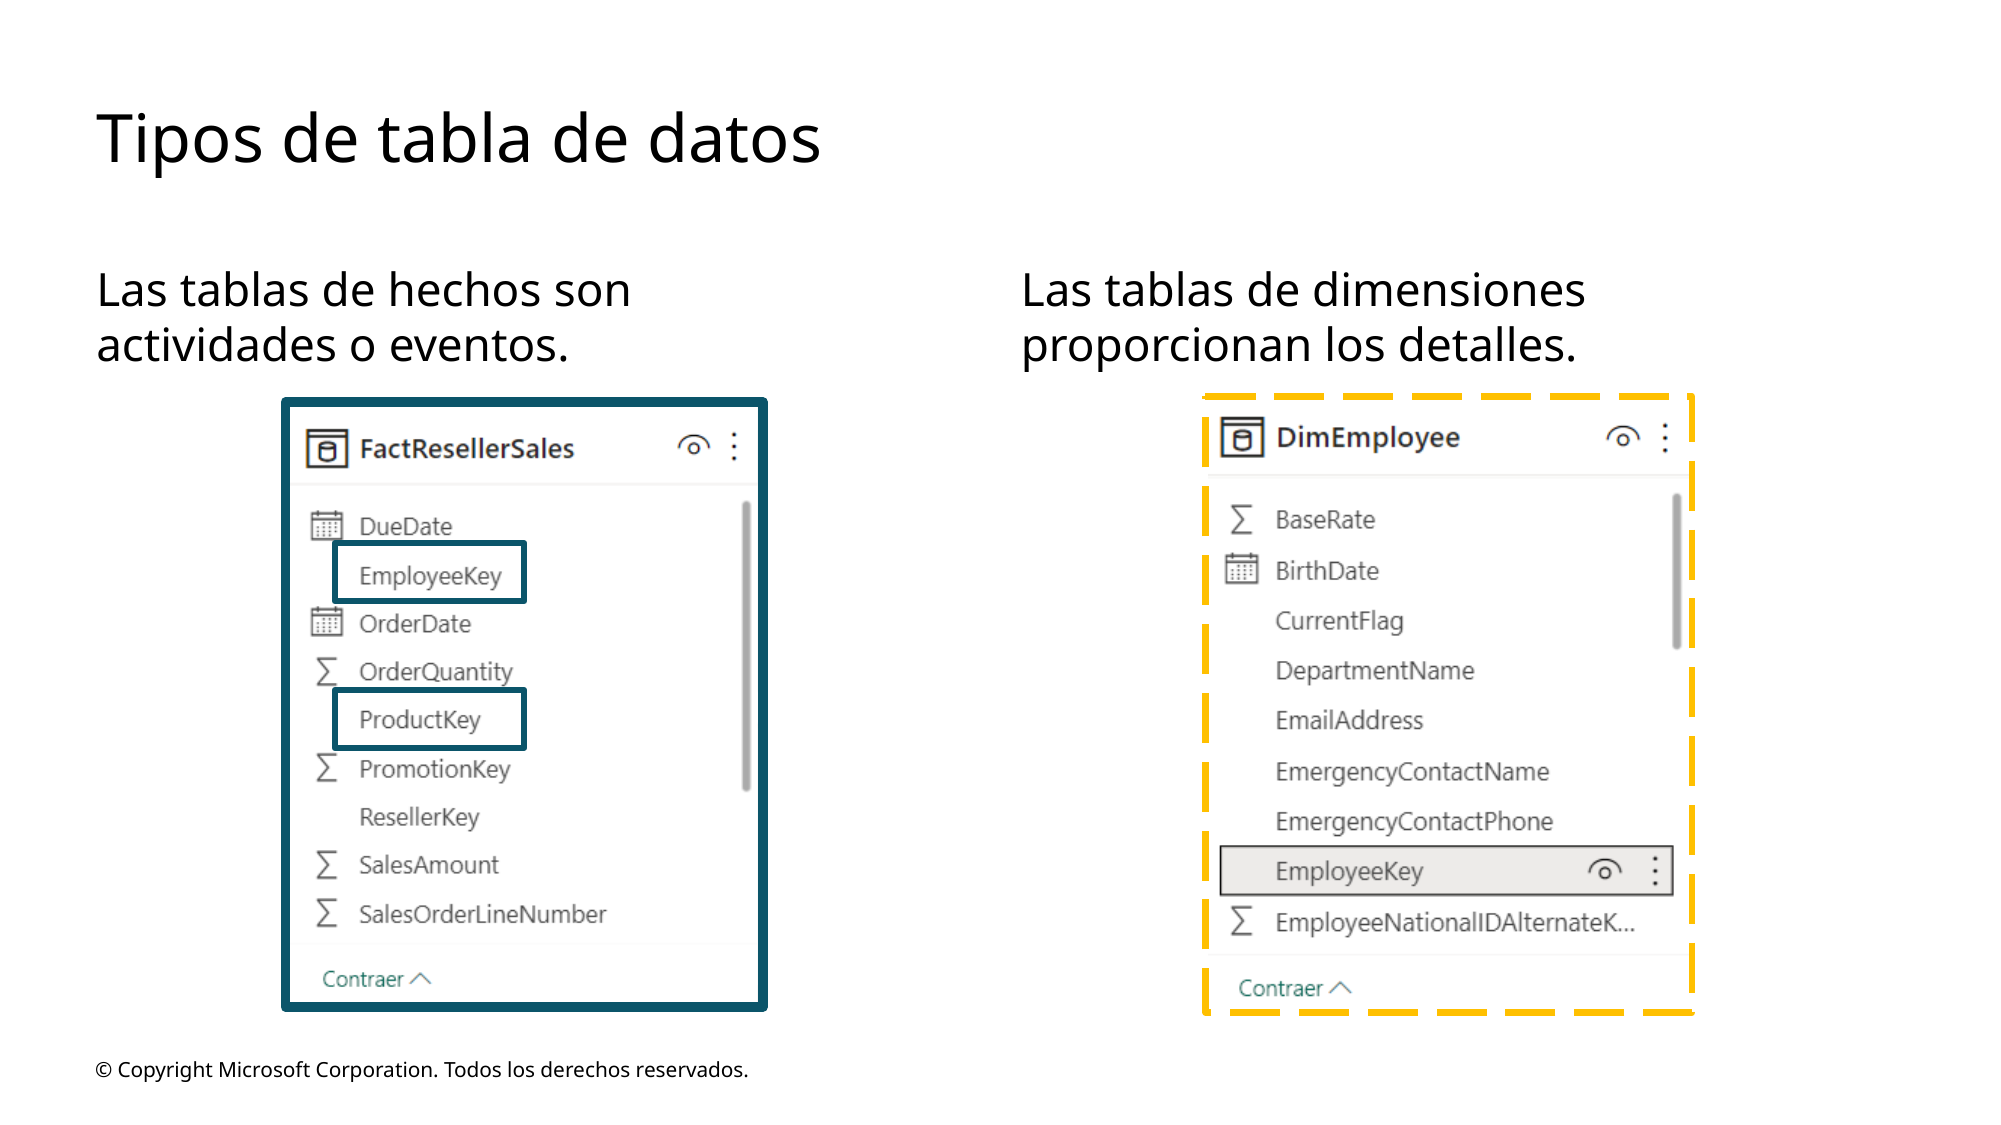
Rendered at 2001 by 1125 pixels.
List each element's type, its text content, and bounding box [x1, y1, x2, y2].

title Tipos de tabla de datos [96, 96, 1903, 177]
list Las tablas de dimensiones proporcionan los detalles. [1020, 261, 1809, 381]
picture [289, 406, 759, 1003]
list Las tablas de hechos son actividades o eventos. [96, 261, 864, 381]
picture [1208, 399, 1690, 1010]
